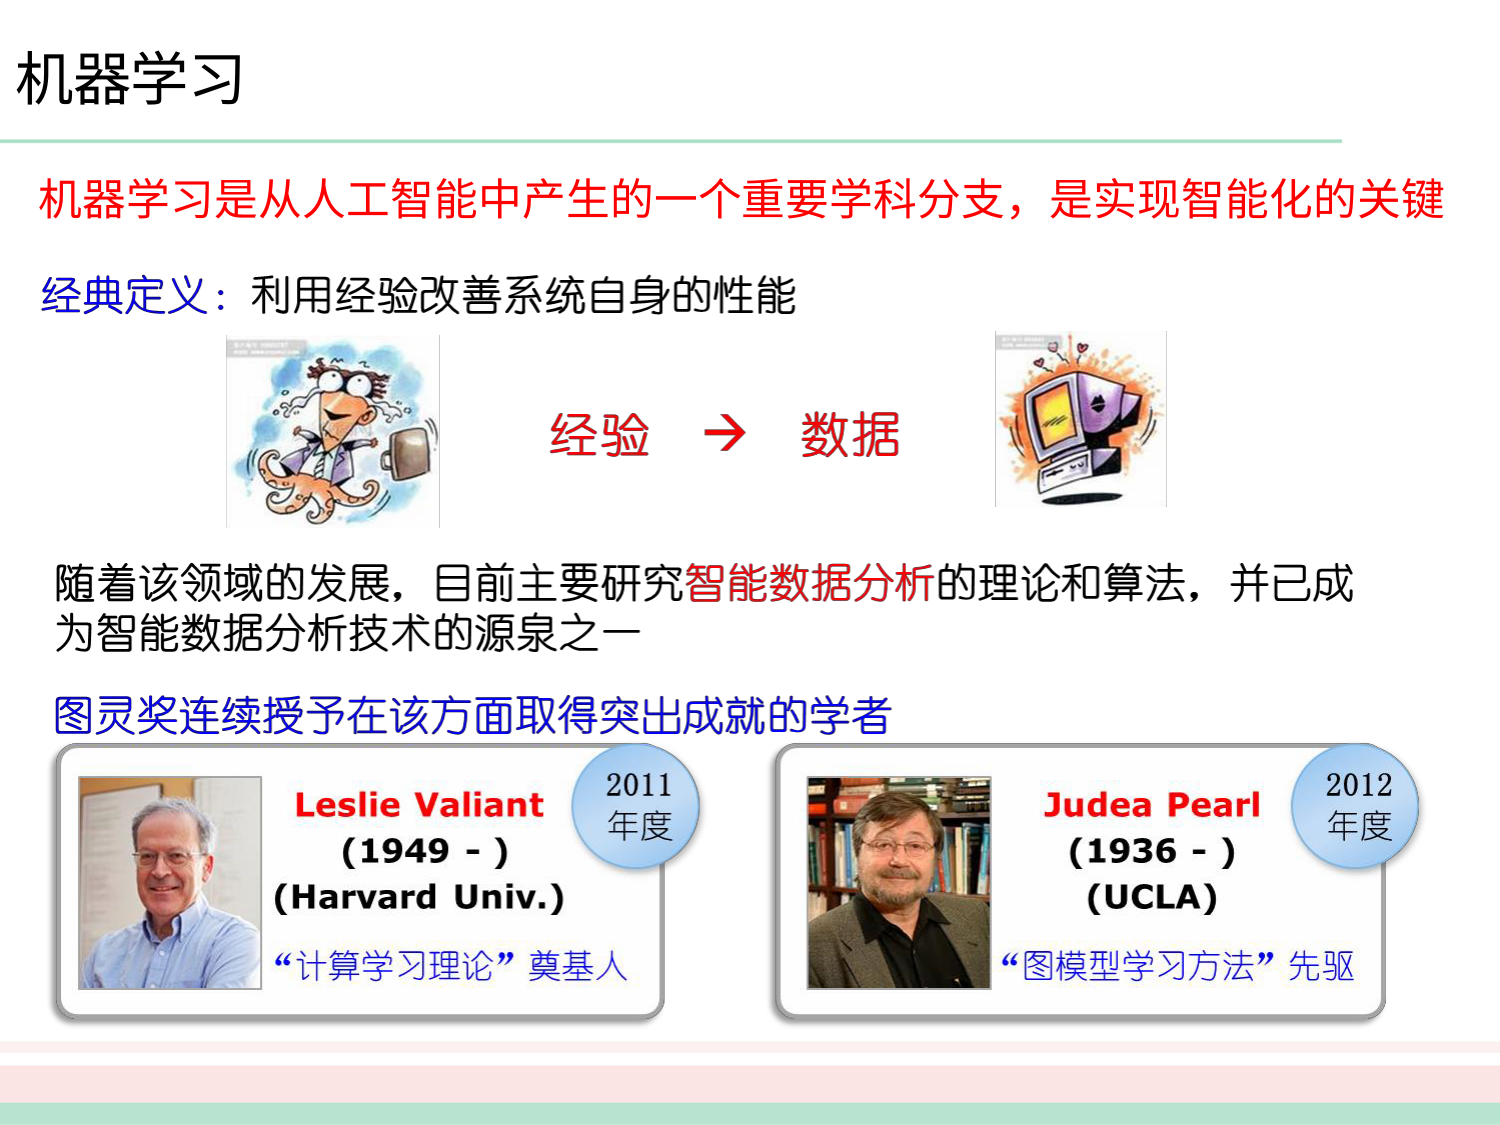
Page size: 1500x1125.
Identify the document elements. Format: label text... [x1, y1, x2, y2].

text_box 机器学习 [12, 42, 251, 114]
text_box 机器学习是从人工智能中产生的一个重要学科分支，是实现智能化的关键 [36, 171, 1449, 226]
picture [0, 0, 1500, 1125]
text_box [15, 252, 1495, 1032]
